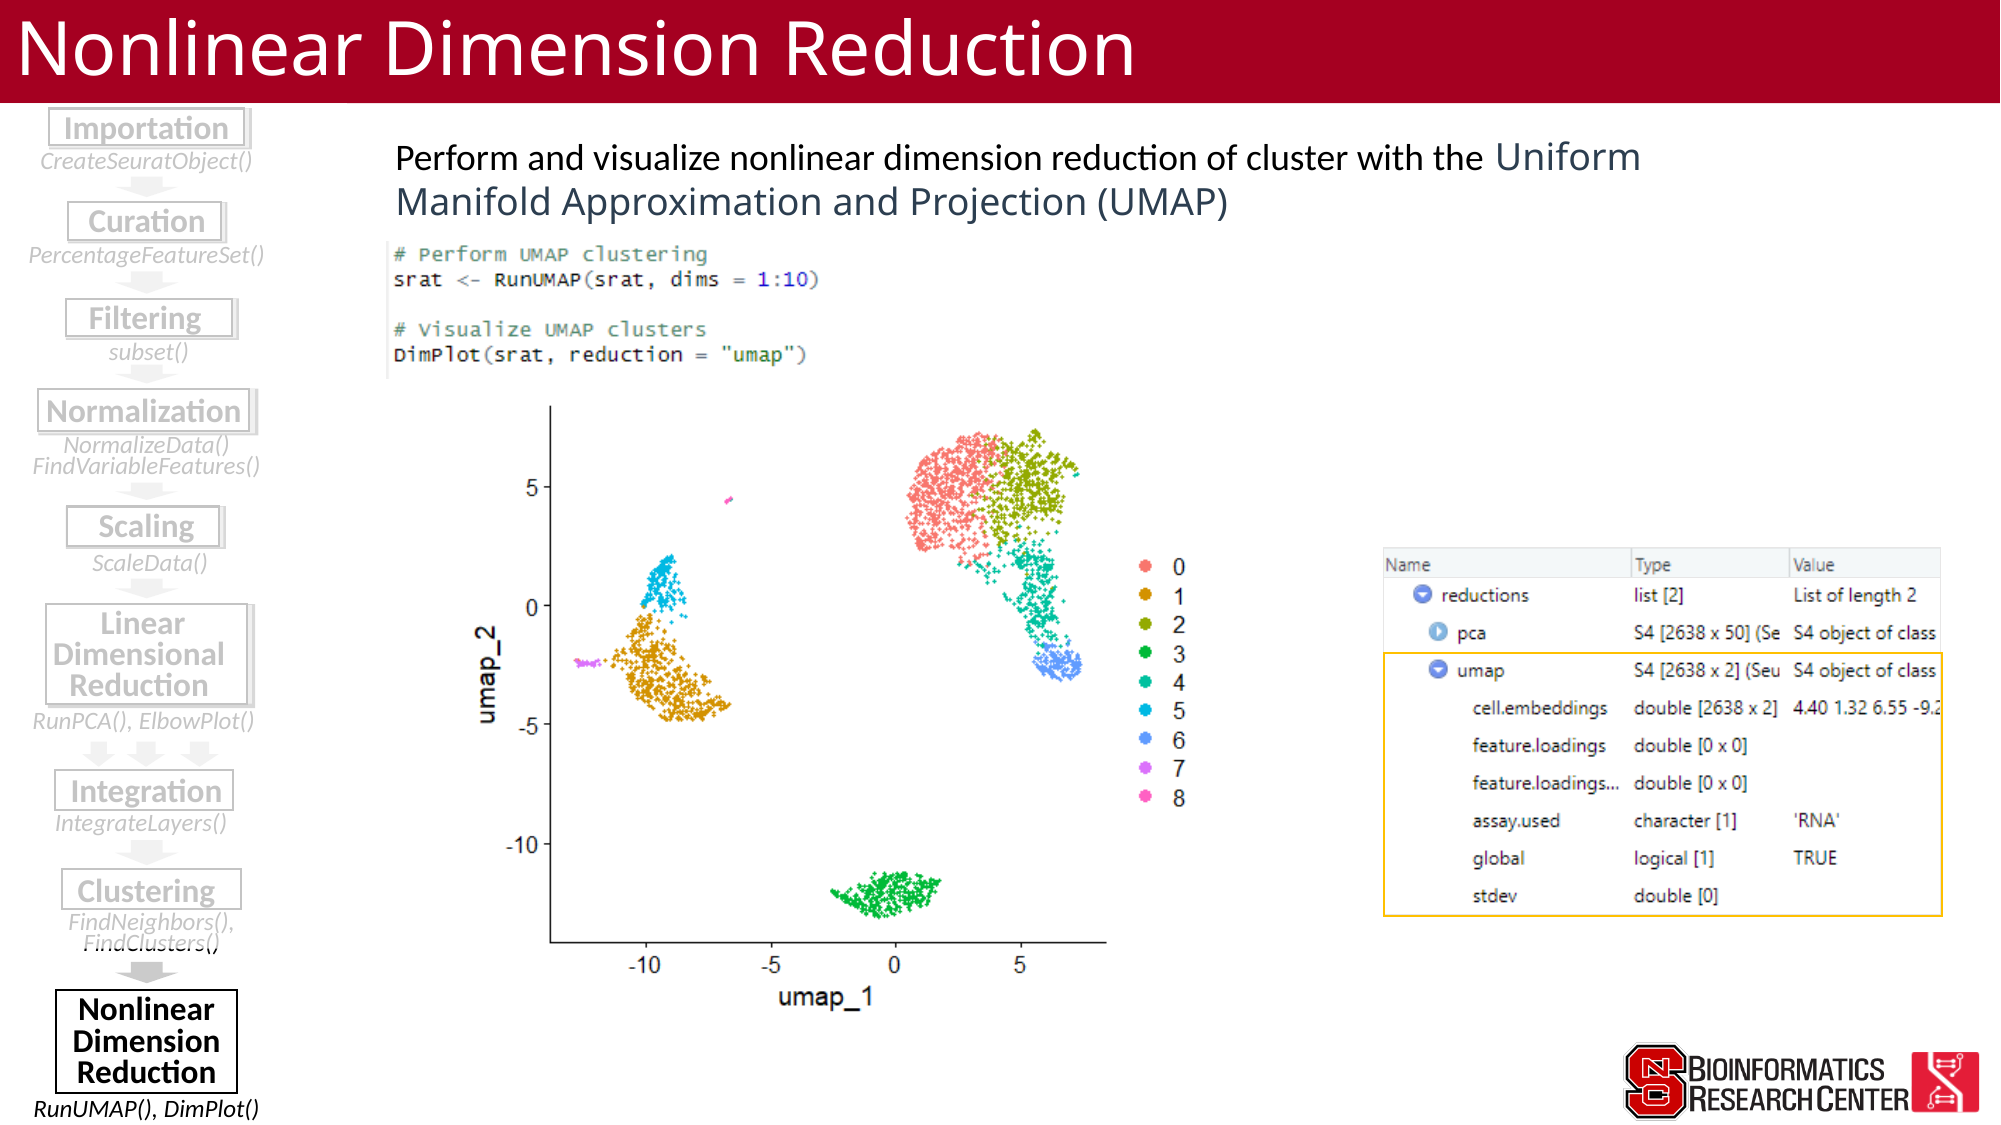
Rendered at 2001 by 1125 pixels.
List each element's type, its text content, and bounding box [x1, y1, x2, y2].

picture [1623, 1042, 1982, 1121]
text_box [0, 102, 348, 950]
picture [386, 241, 1384, 379]
picture [461, 389, 1197, 1024]
picture [1383, 547, 1941, 915]
title Nonlinear Dimension Reduction [0, 0, 2000, 104]
text_box Perform and visualize nonlinear dimension reduction of cluster with the Uniform Manifold Approximation and Projection (UMAP) [380, 125, 1784, 230]
